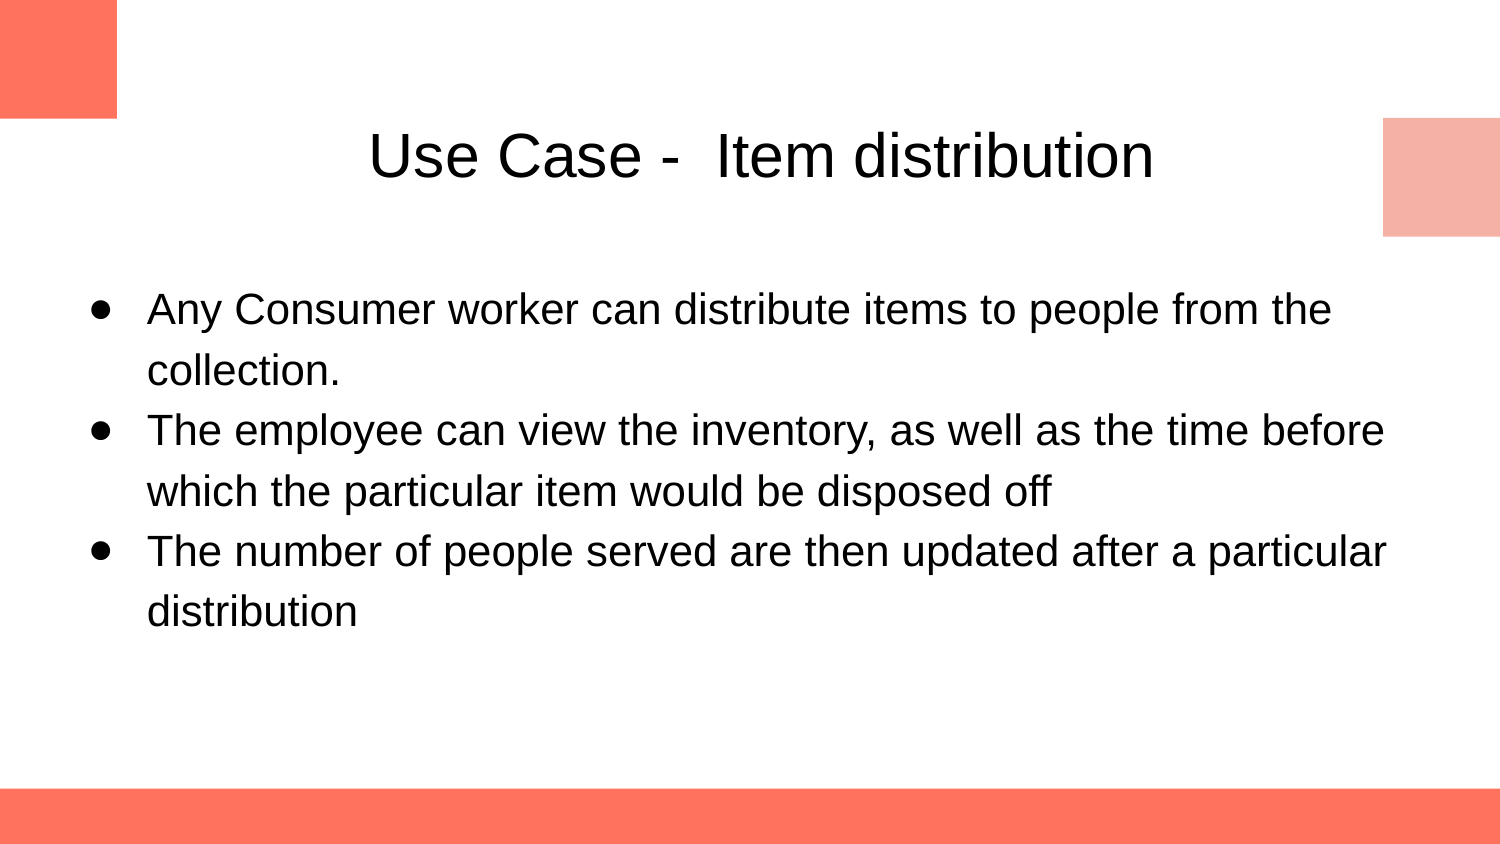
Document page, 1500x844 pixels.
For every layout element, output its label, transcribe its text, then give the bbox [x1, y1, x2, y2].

list Any Consumer worker can distribute items to people from the collection. The employee can view the inventory, as well as the time before which the particular item would be disposed off The number of people served are then updated after a particular distribution [56, 258, 1415, 615]
title Use Case - Item distribution [110, 106, 1415, 180]
